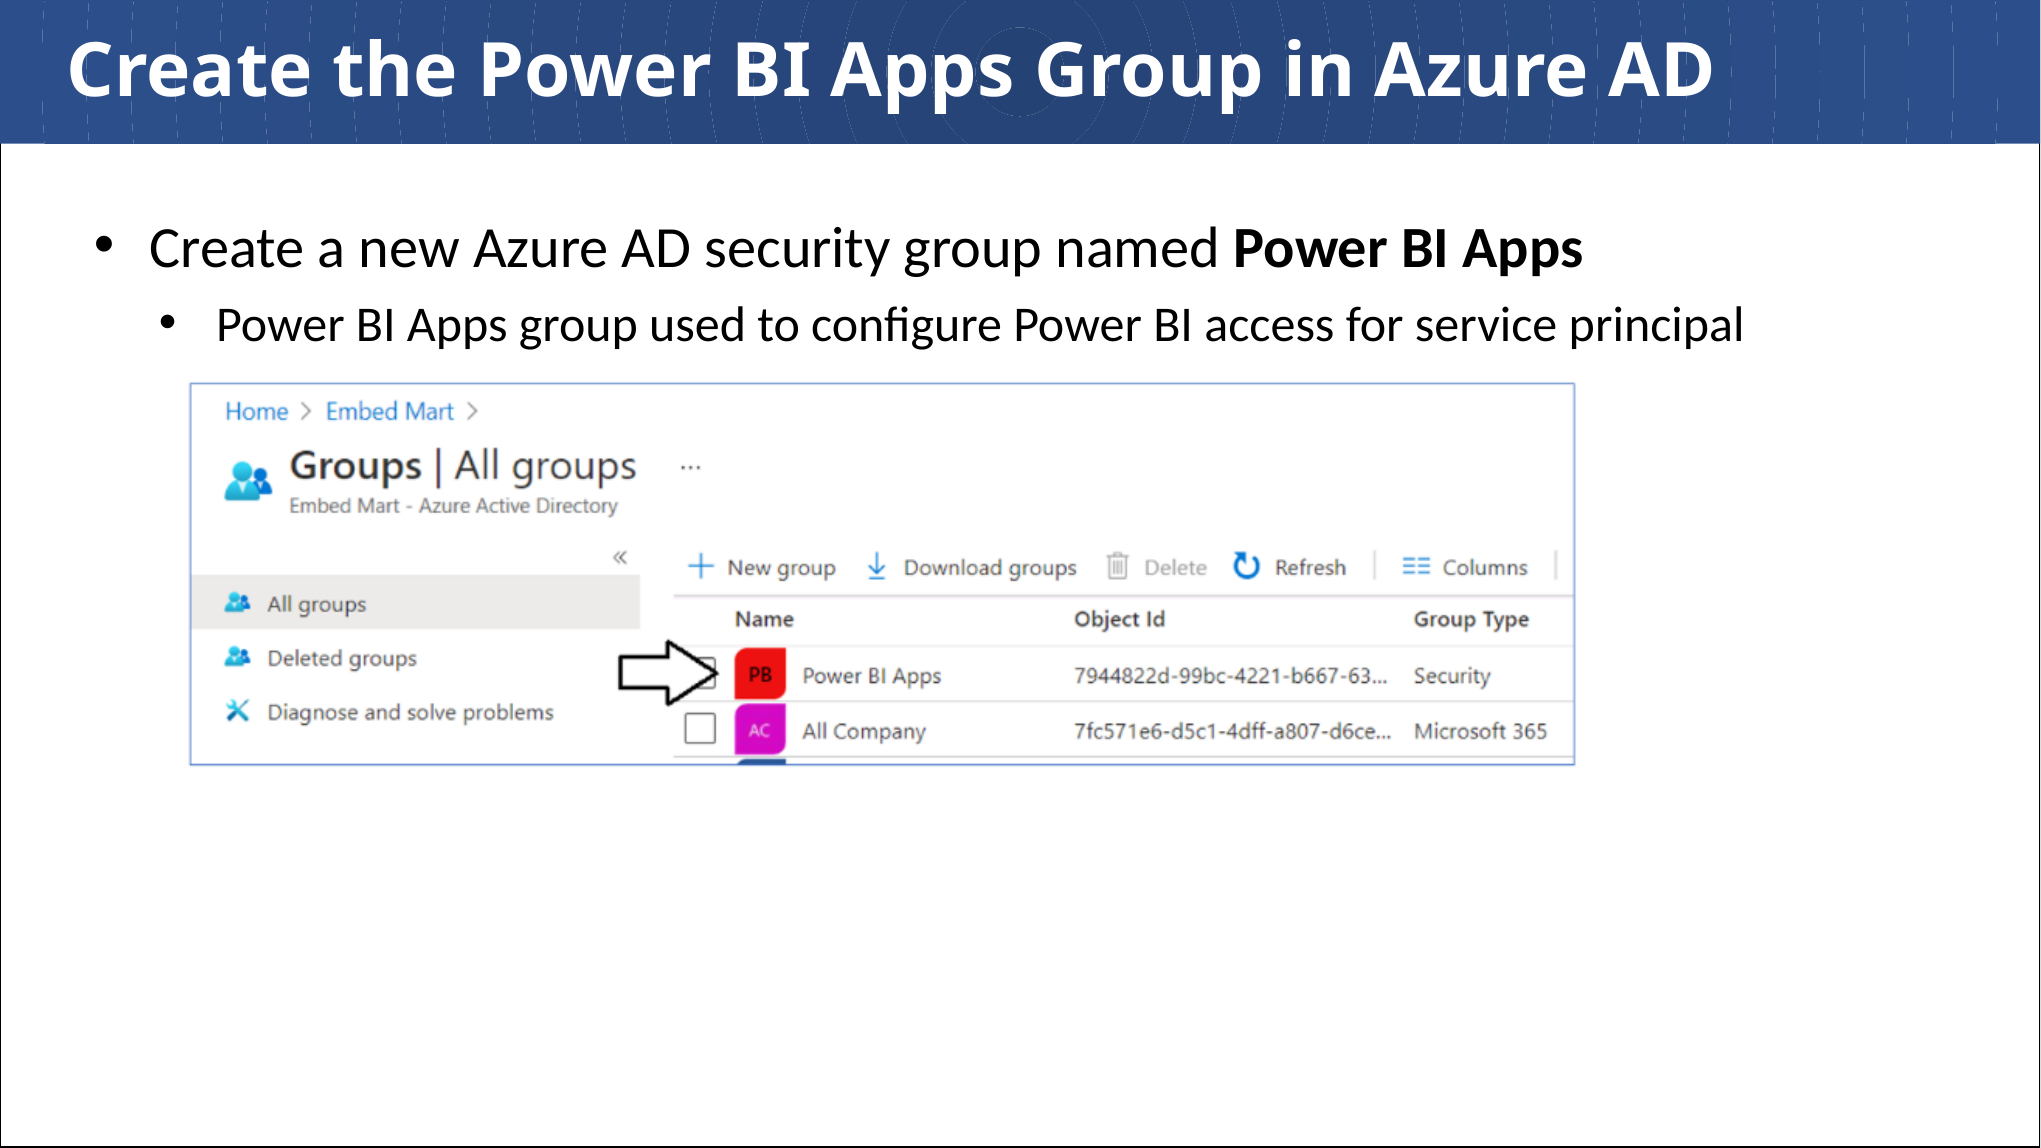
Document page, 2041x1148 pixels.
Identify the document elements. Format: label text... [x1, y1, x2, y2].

picture [181, 369, 1585, 778]
list Create a new Azure AD security group named Power BI Apps Power BI Apps group used to configure Power BI access for service principal [79, 201, 1988, 419]
title Create the Power BI Apps Group in Azure AD [51, 31, 1988, 113]
